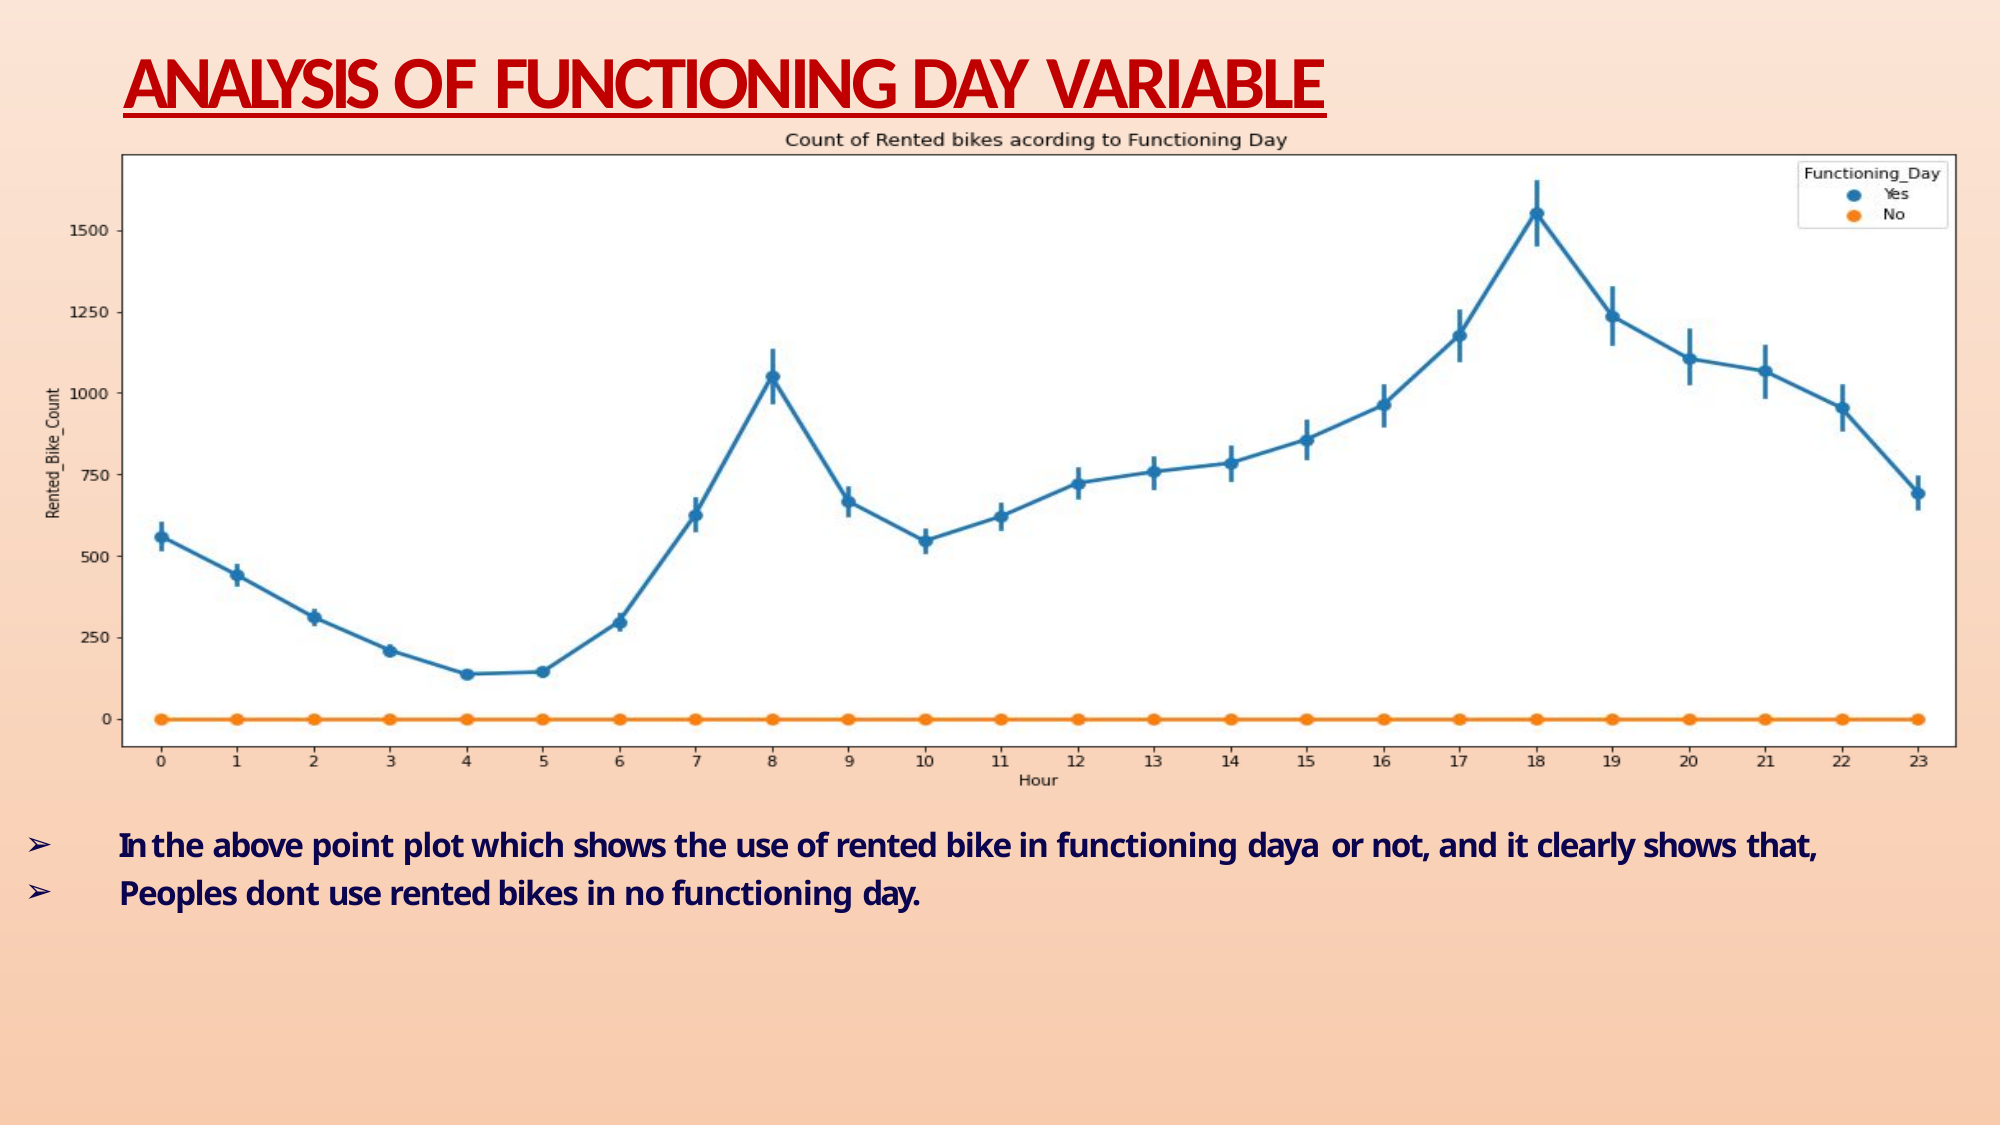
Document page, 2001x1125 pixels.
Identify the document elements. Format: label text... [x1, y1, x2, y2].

text_box [33, 123, 1967, 798]
text_box In the above point plot which shows the use of rented bike in functioning daya or not, and it clearly shows that, Peoples dont use rented bikes in no functioning day. [22, 815, 1959, 912]
title ANALYSIS OF FUNCTIONING DAY VARIABLE [120, 0, 1645, 123]
